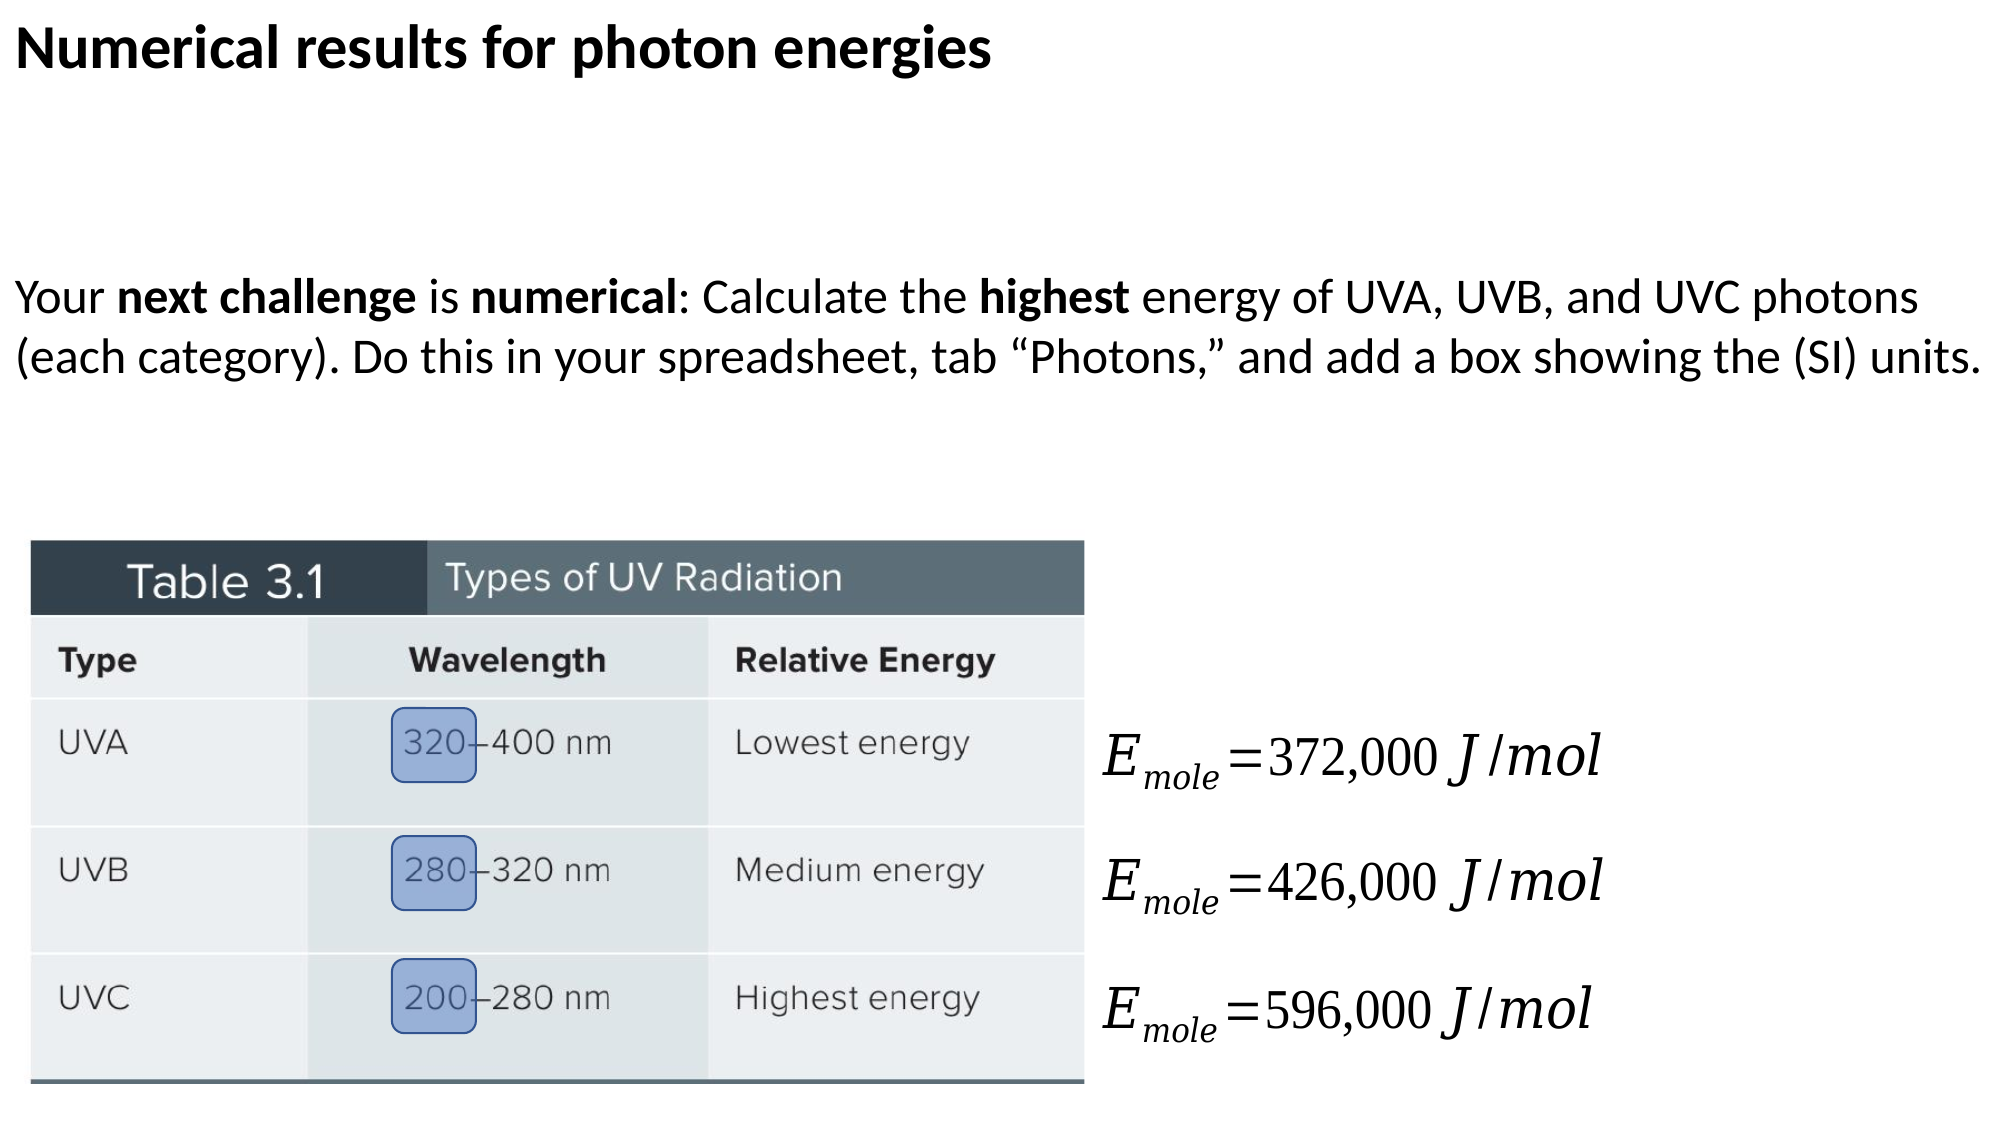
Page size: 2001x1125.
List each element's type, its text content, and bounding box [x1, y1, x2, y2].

title Numerical results for photon energies [0, 0, 2000, 98]
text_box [0, 521, 1606, 1104]
